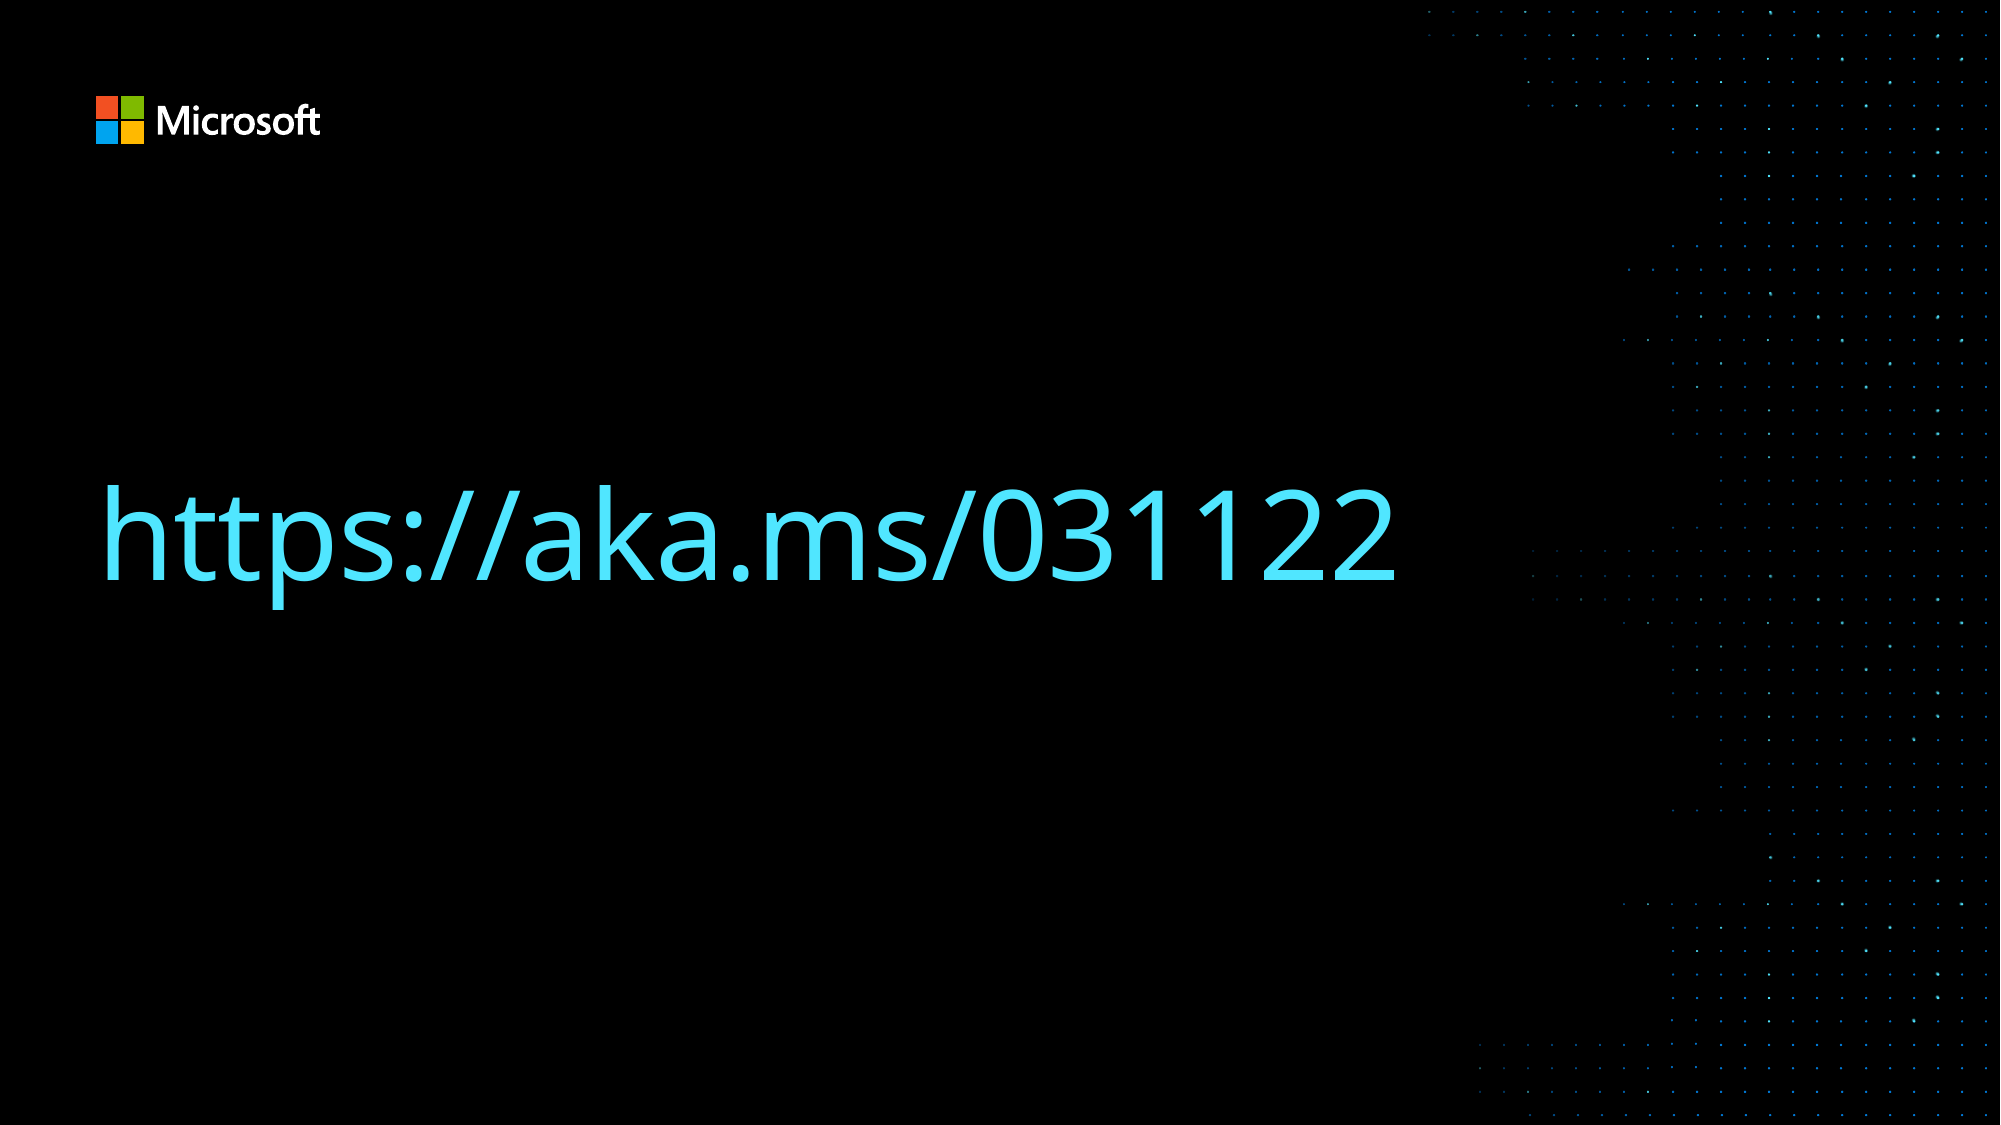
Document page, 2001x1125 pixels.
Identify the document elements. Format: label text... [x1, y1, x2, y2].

title https://aka.ms/031122 [97, 471, 1428, 608]
picture [1428, 8, 1987, 1117]
